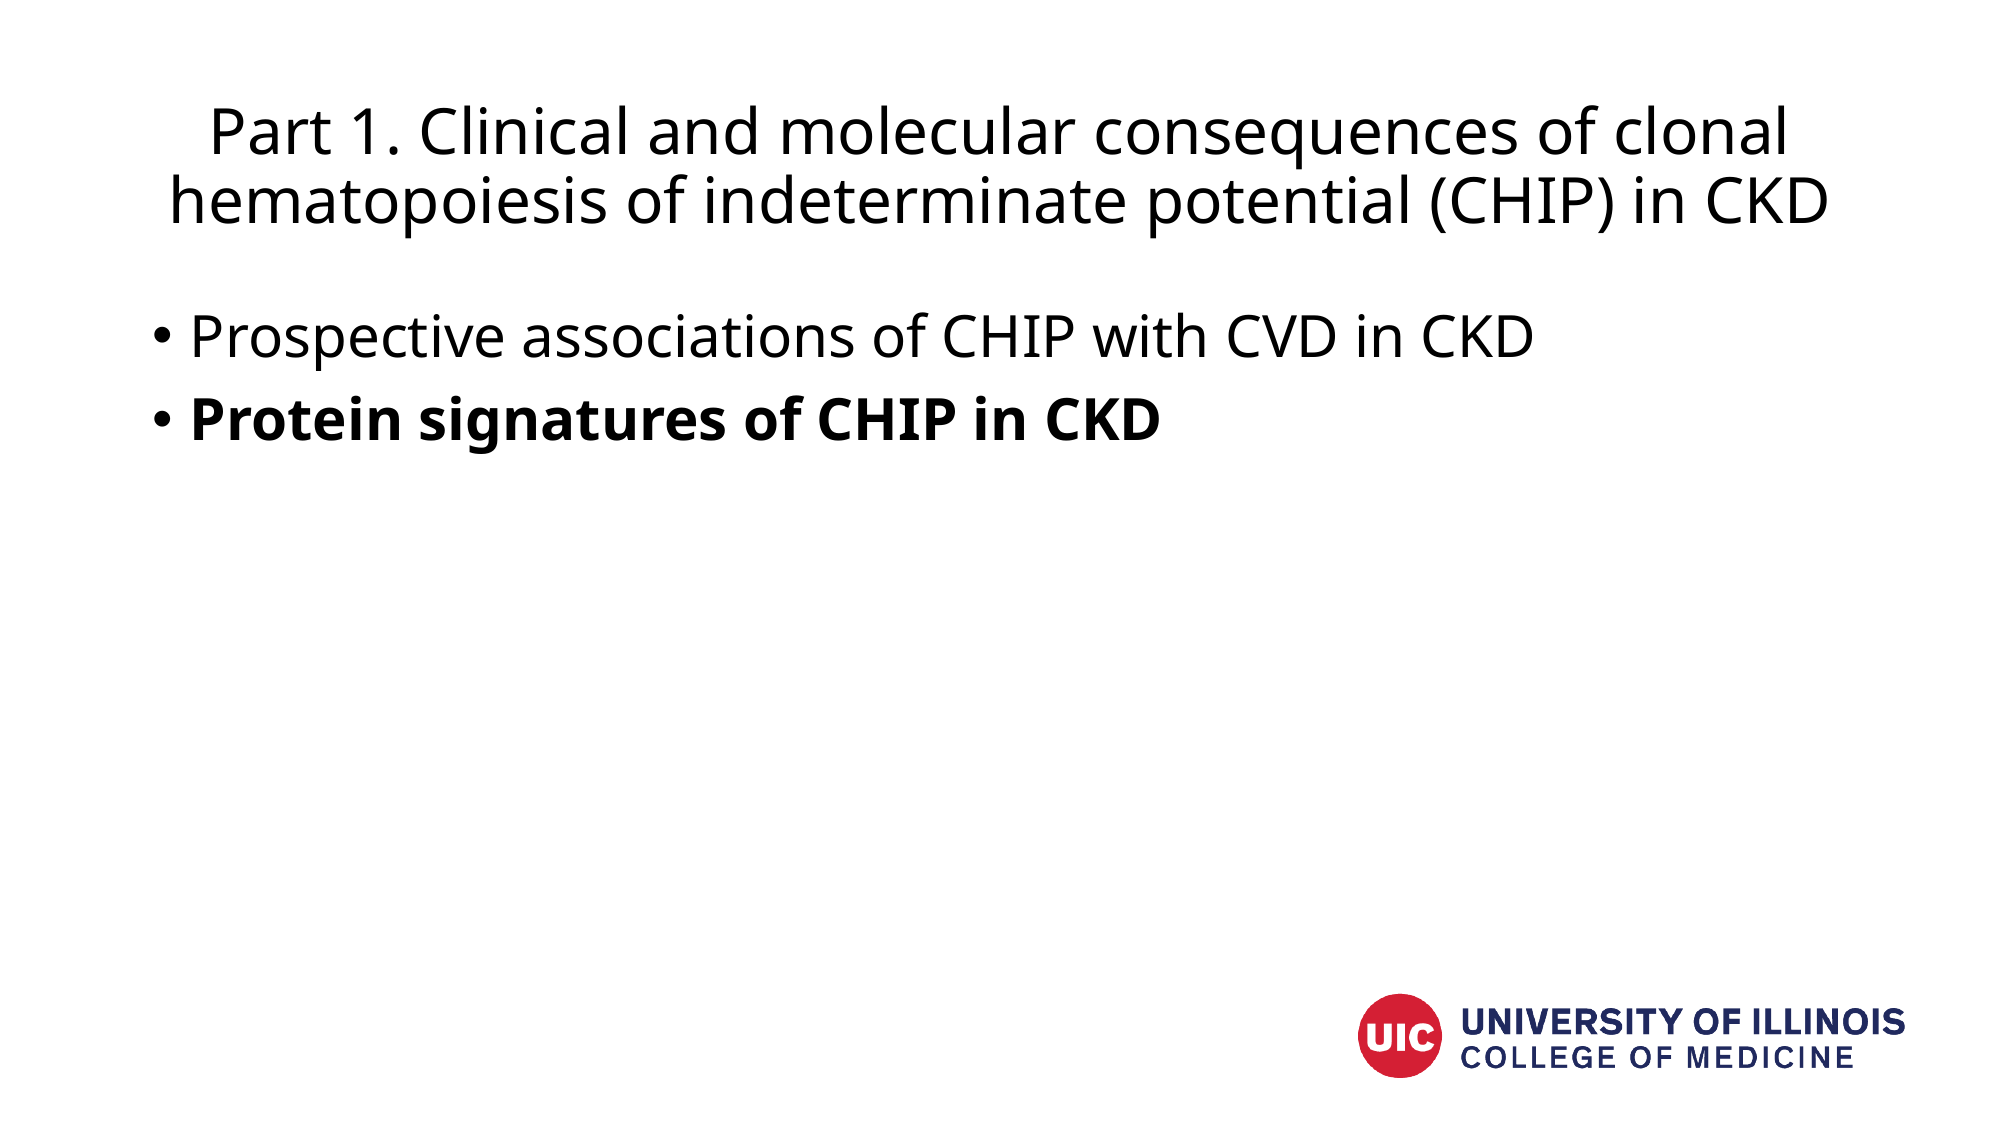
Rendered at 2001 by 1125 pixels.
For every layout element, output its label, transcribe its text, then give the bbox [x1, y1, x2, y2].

list Prospective associations of CHIP with CVD in CKD Protein signatures of CHIP in CKD [137, 299, 1863, 1014]
picture [1358, 992, 1905, 1078]
title Part 1. Clinical and molecular consequences of clonal hematopoiesis of indeterminate potential (CHIP) in CKD [137, 59, 1863, 278]
